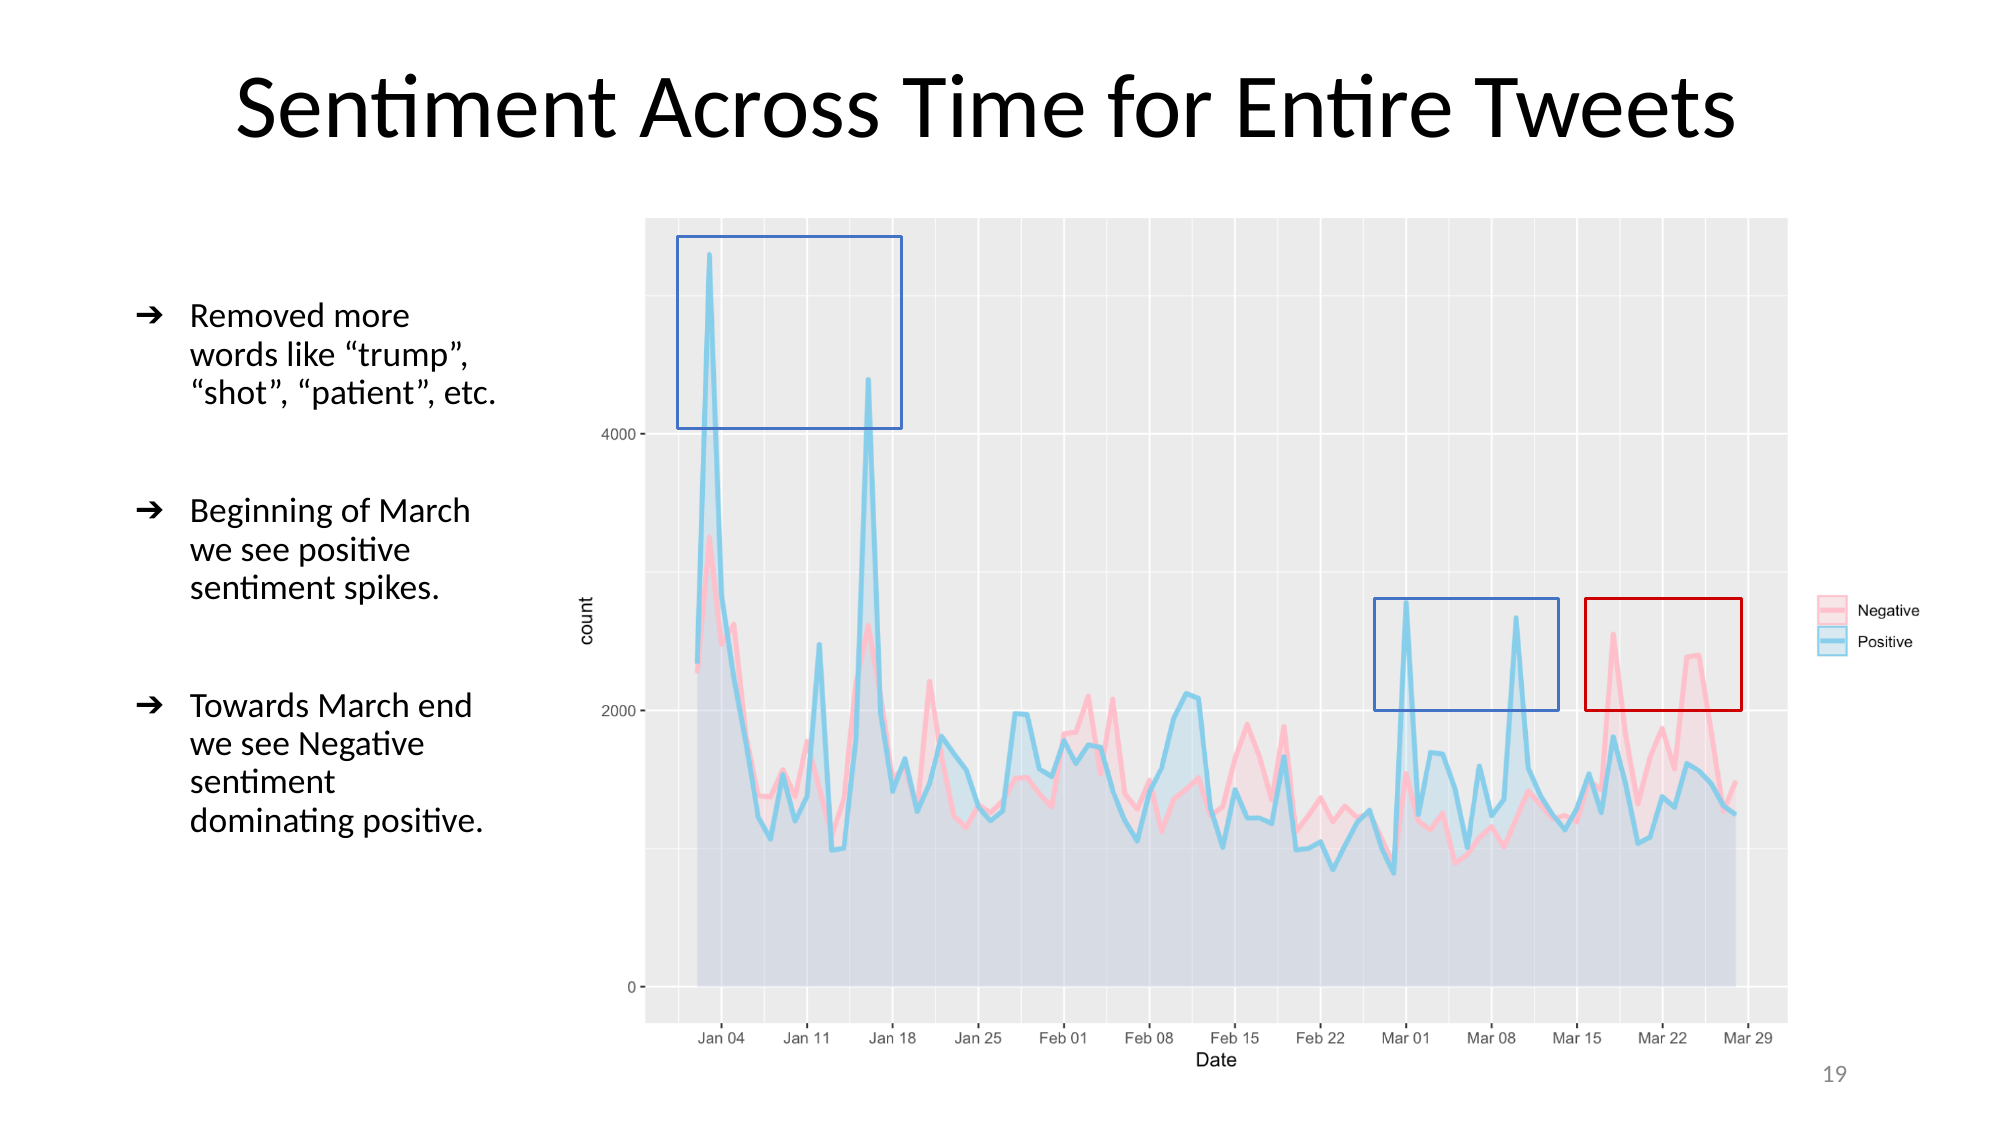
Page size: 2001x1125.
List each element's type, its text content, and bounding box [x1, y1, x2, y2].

title Sentiment Across Time for Entire Tweets [125, 0, 1850, 217]
slide_number ‹#› [1412, 1078, 1863, 1103]
list Removed more words like “trump”, “shot”, “patient”, etc. Beginning of March we see positive sentiment spikes. Towards March end we see Negative sentiment dominating positive. [99, 289, 518, 1026]
picture [576, 215, 1922, 1070]
